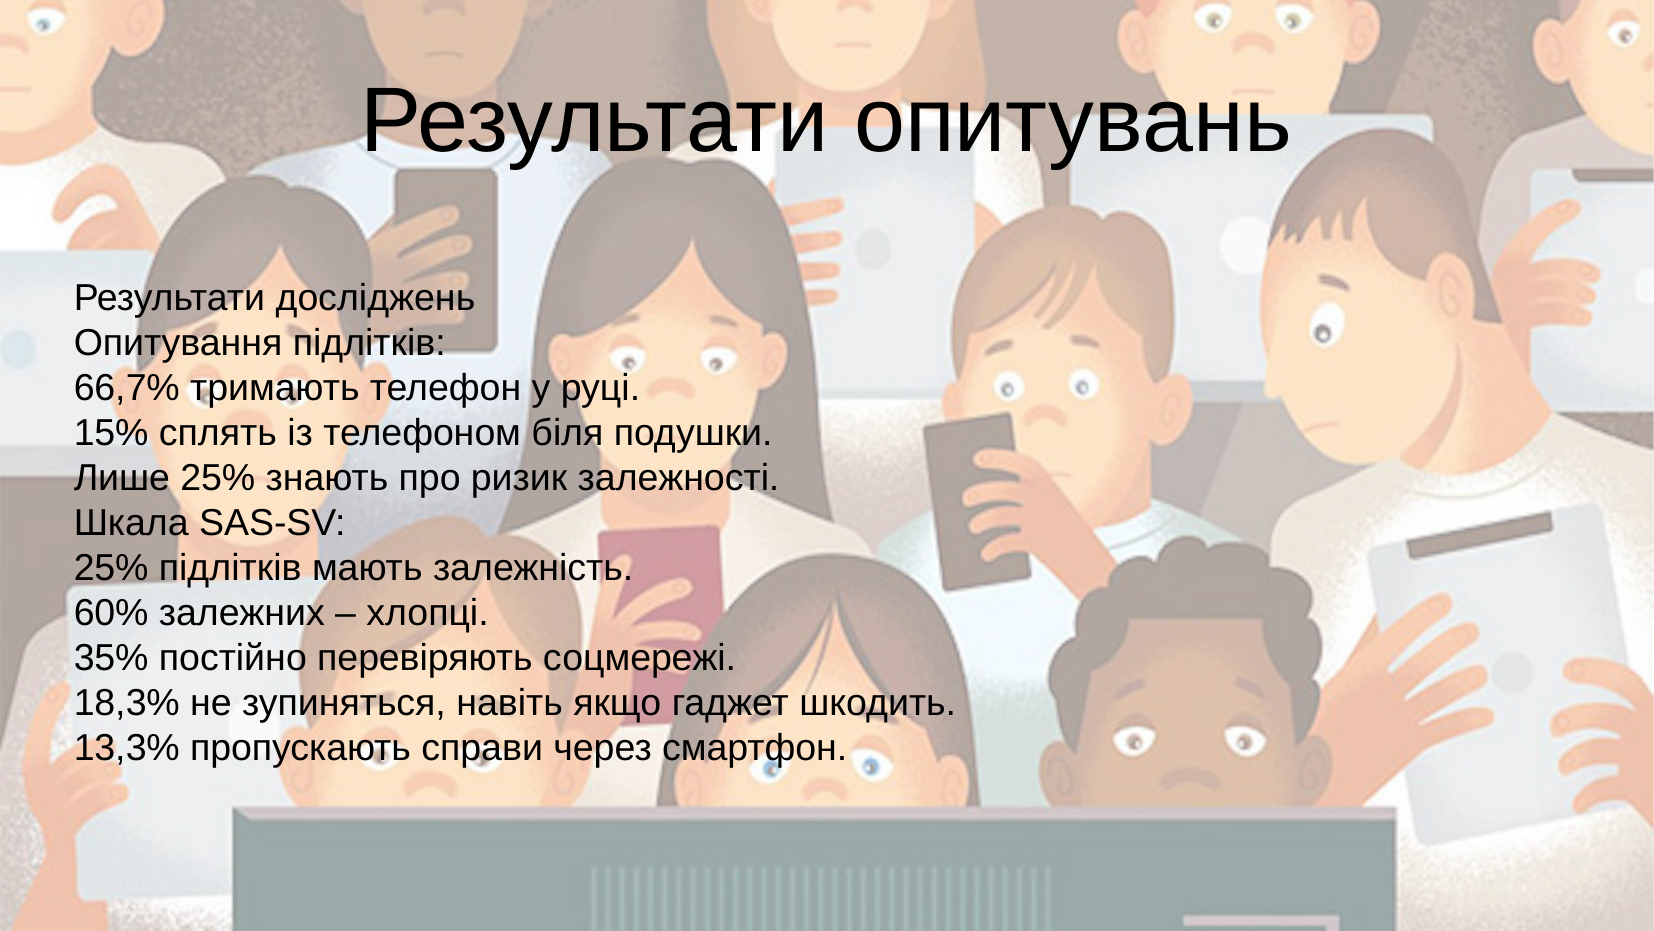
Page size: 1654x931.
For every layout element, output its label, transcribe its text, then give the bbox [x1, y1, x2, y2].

text_box Результати досліджень Опитування підлітків: 66,7% тримають телефон у руці. 15% сплять із телефоном біля подушки. Лише 25% знають про ризик залежності. Шкала SAS-SV: 25% підлітків мають залежність. 60% залежних – хлопці. 35% постійно перевіряють соцмережі. 18,3% не зупиняться, навіть якщо гаджет шкодить. 13,3% пропускають справи через смартфон. [58, 265, 1595, 931]
title Результати опитувань [82, 37, 1571, 193]
